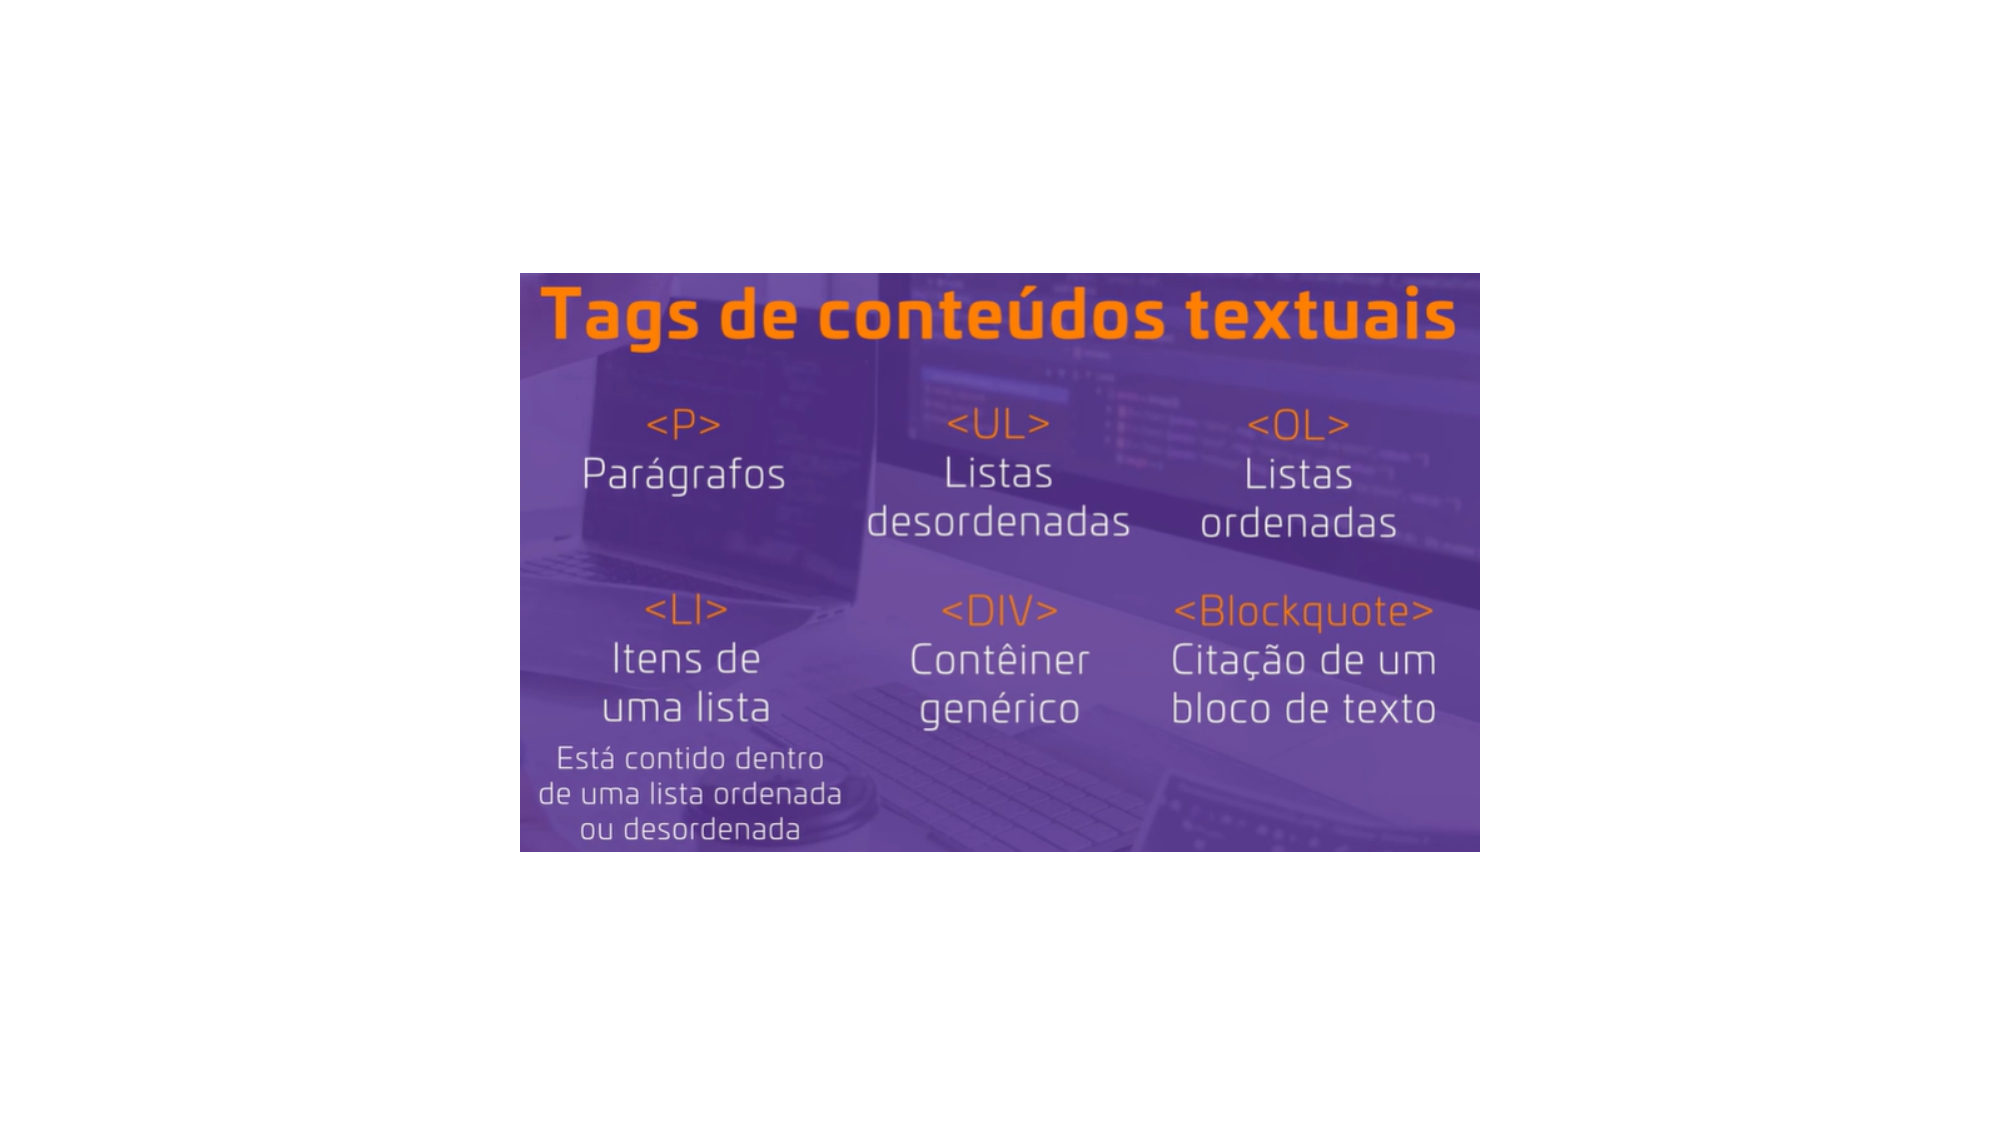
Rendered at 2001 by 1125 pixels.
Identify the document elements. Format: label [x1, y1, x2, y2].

picture [520, 273, 1480, 852]
